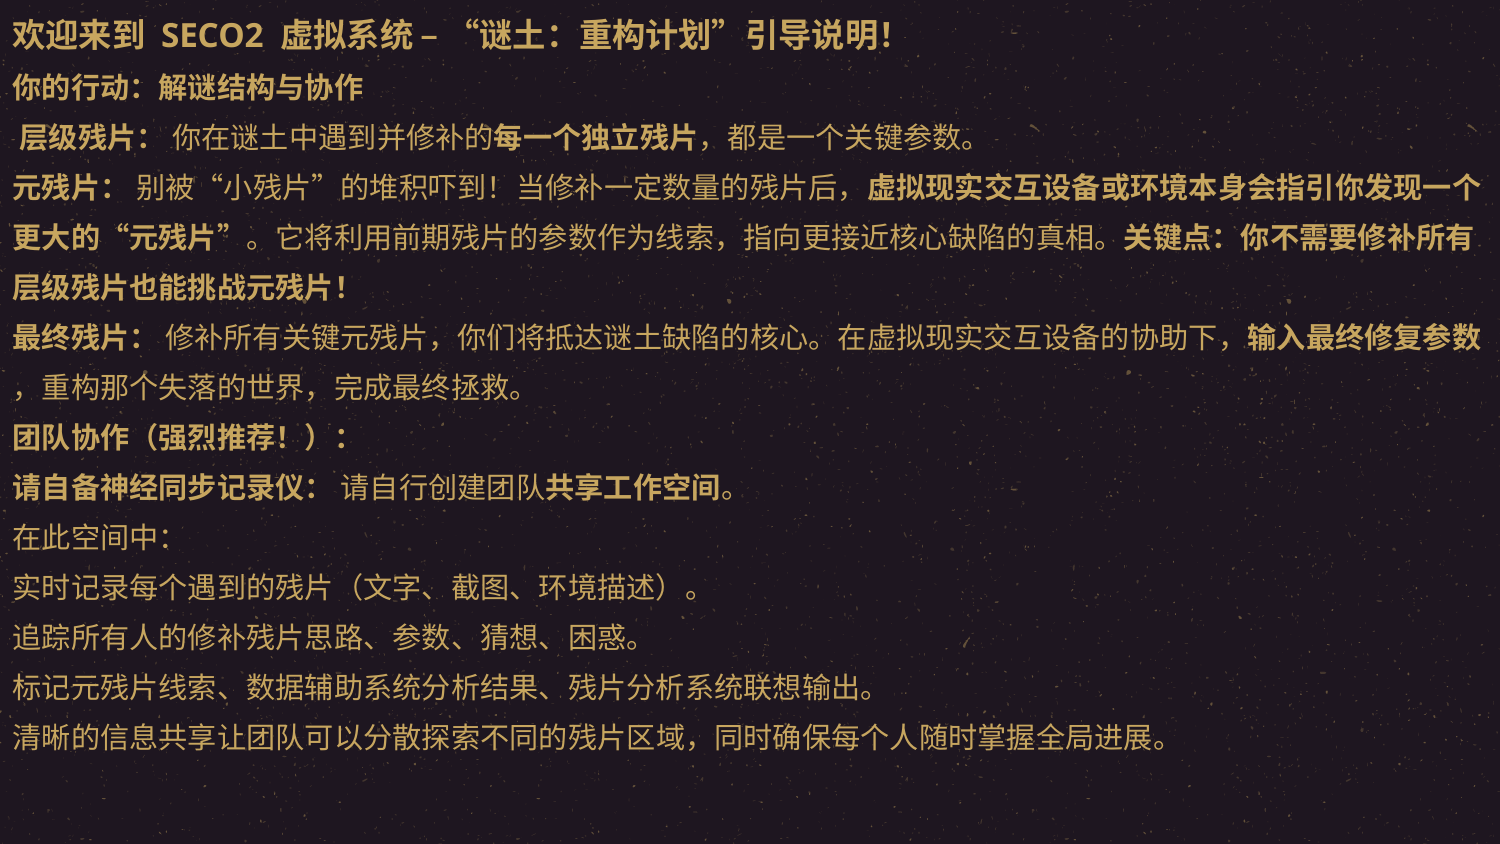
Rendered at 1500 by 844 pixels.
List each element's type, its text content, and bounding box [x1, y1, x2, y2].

list 欢迎来到 SECO2 虚拟系统 – “谜土：重构计划”引导说明​​！ 你的行动：解谜结构与协作​​ ​​层级残片：​​ 你在谜土中遇到并修补的​​每一个独立残片，都是一个关键参数。 元残片：​​ 别被“小残片”的堆积吓到！当修补一定数量的残片后，​​虚拟现实交互设备或环境本身会指引你发现一个更大的“元残片”​​。它将利用前期残片的参数作为线索，指向更接近核心缺陷的真相。​​关键点：你不需要修补所有层级残片也能挑战元残片！​​ 最终残片：​​ 修补所有关键元残片，你们将抵达谜土缺陷的核心。在虚拟现实交互设备的协助下，​​输入最终修复参数​​，重构那个失落的世界，完成最终拯救。 团队协作（强烈推荐！）：​​ 请自备神经同步记录仪：​​ 请自行创建团队​​共享工作空间​​。 在此空间中： 实时记录每个遇到的残片（文字、截图、环境描述）。 追踪所有人的修补残片思路、参数、猜想、困惑。 标记元残片线索、数据辅助系统分析结果、残片分析系统联想输出。 清晰的信息共享让团队可以分散探索不同的残片区域，同时确保每个人随时掌握全局进展。 [0, 7, 1500, 836]
picture [0, 836, 1500, 844]
picture [0, 0, 1500, 7]
